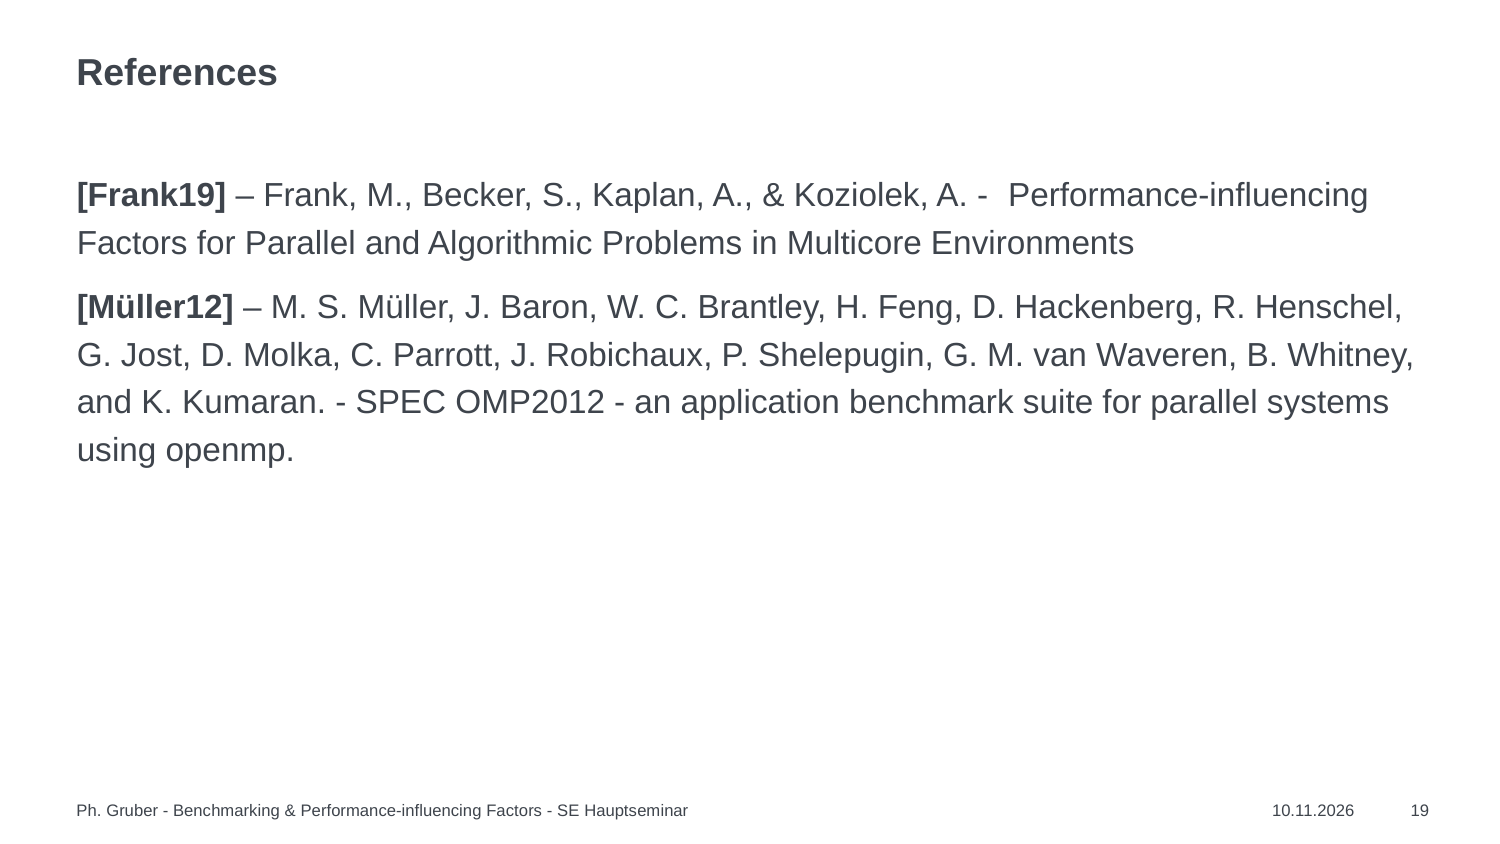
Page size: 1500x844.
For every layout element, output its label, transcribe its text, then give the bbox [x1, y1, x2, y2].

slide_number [1272, 799, 1360, 821]
list [Frank19] – Frank, M., Becker, S., Kaplan, A., & Koziolek, A. - Performance-influencing Factors for Parallel and Algorithmic Problems in Multicore Environments [Müller12] – M. S. Müller, J. Baron, W. C. Brantley, H. Feng, D. Hackenberg, R. Henschel, G. Jost, D. Molka, C. Parrott, J. Robichaux, P. Shelepugin, G. M. van Waveren, B. Whitney, and K. Kumaran. - SPEC OMP2012 - an application benchmark suite for parallel systems using openmp. [76, 165, 1430, 774]
text_box [436, 339, 713, 669]
title References [76, 53, 1430, 95]
footer Ph. Gruber - Benchmarking & Performance-influencing Factors - SE Hauptseminar [76, 799, 1072, 821]
slide_number 19 [1392, 799, 1430, 821]
